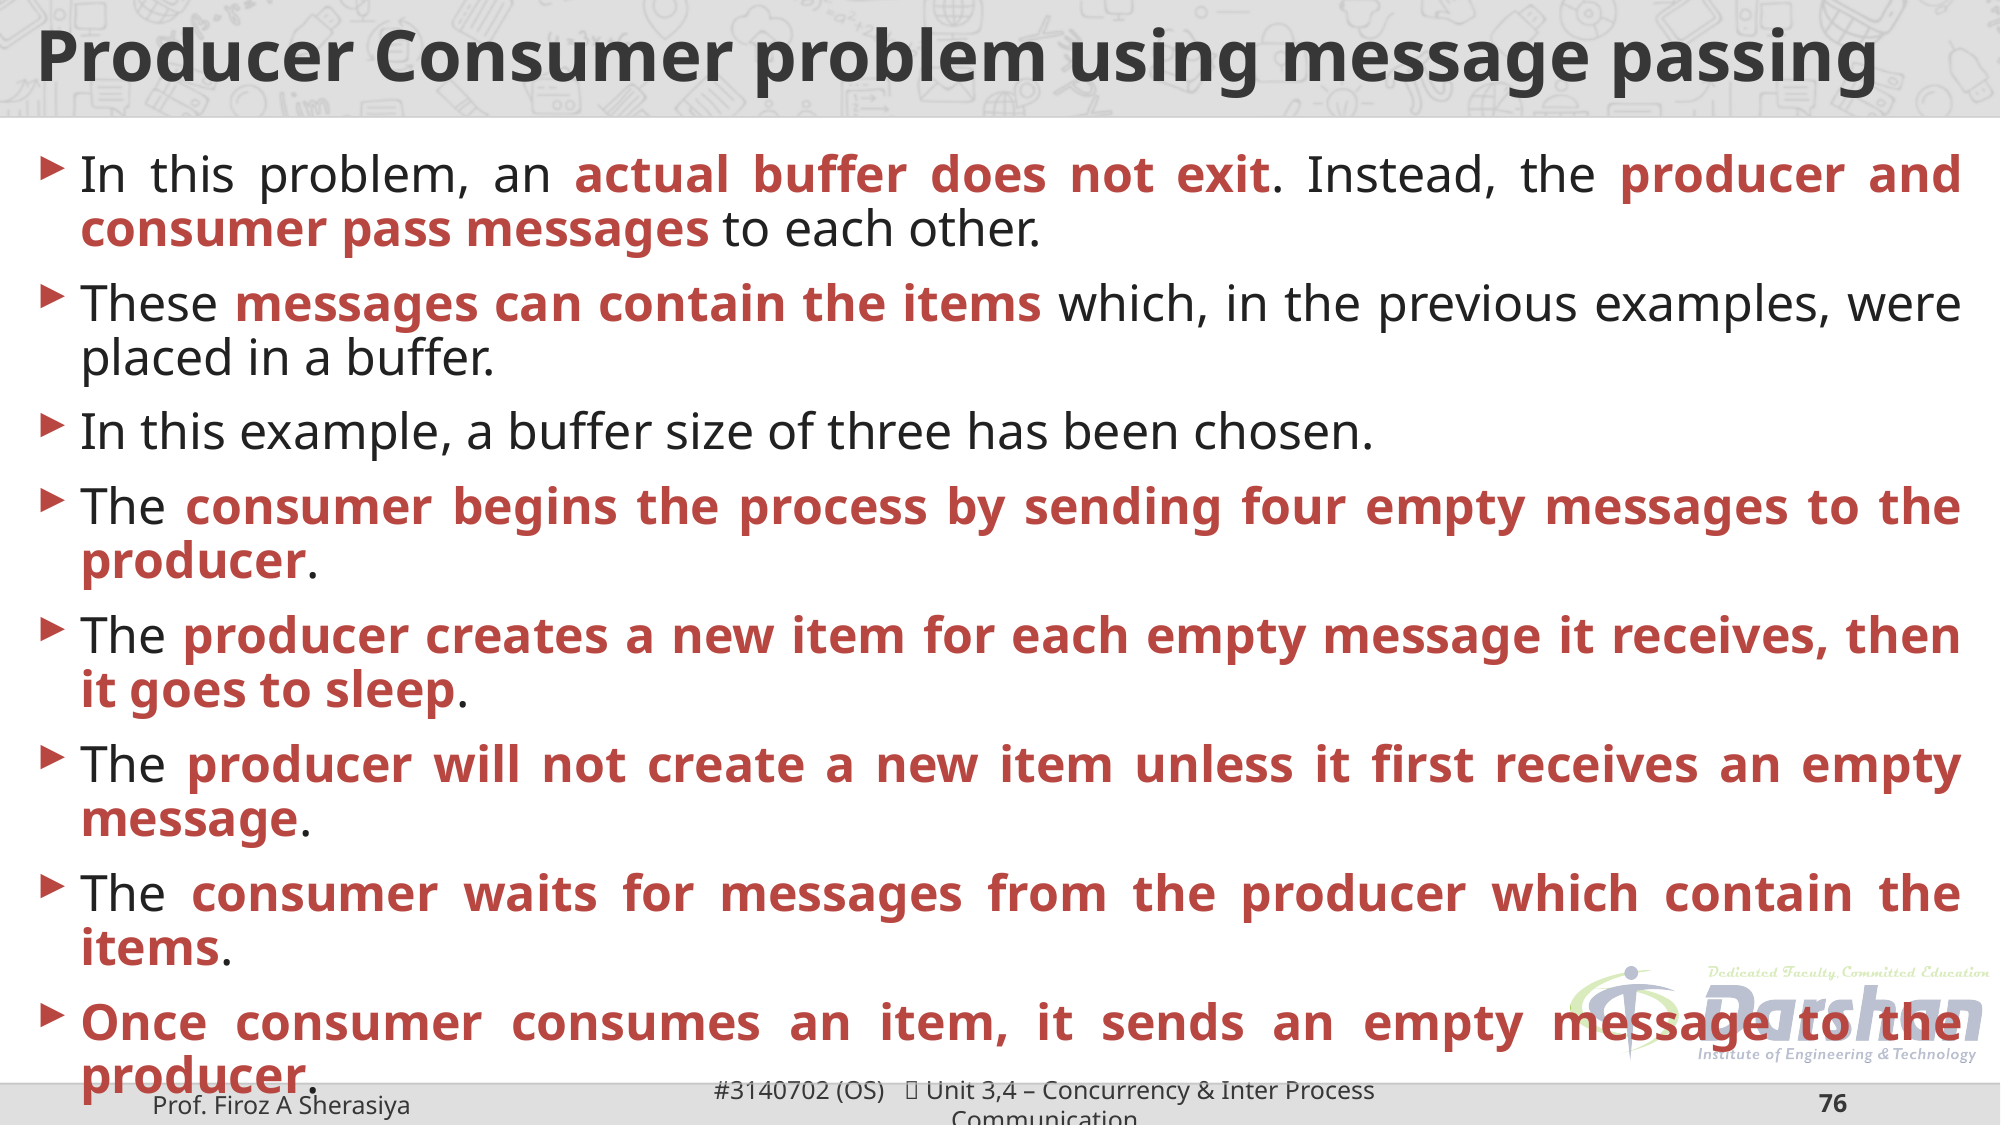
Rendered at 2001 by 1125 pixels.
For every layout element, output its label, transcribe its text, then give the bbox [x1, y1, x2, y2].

list In this problem, an actual buffer does not exit. Instead, the producer and consumer pass messages to each other. These messages can contain the items which, in the previous examples, were placed in a buffer. In this example, a buffer size of three has been chosen. The consumer begins the process by sending four empty messages to the producer. The producer creates a new item for each empty message it receives, then it goes to sleep. The producer will not create a new item unless it first receives an empty message. The consumer waits for messages from the producer which contain the items. Once consumer consumes an item, it sends an empty message to the producer. Again, there is no real buffer, only a buffer size which dictates the number of items allowed to be produced. [21, 141, 1979, 1059]
text_box full [1570, 966, 1990, 1063]
title Producer Consumer problem using message passing [0, 0, 2000, 117]
